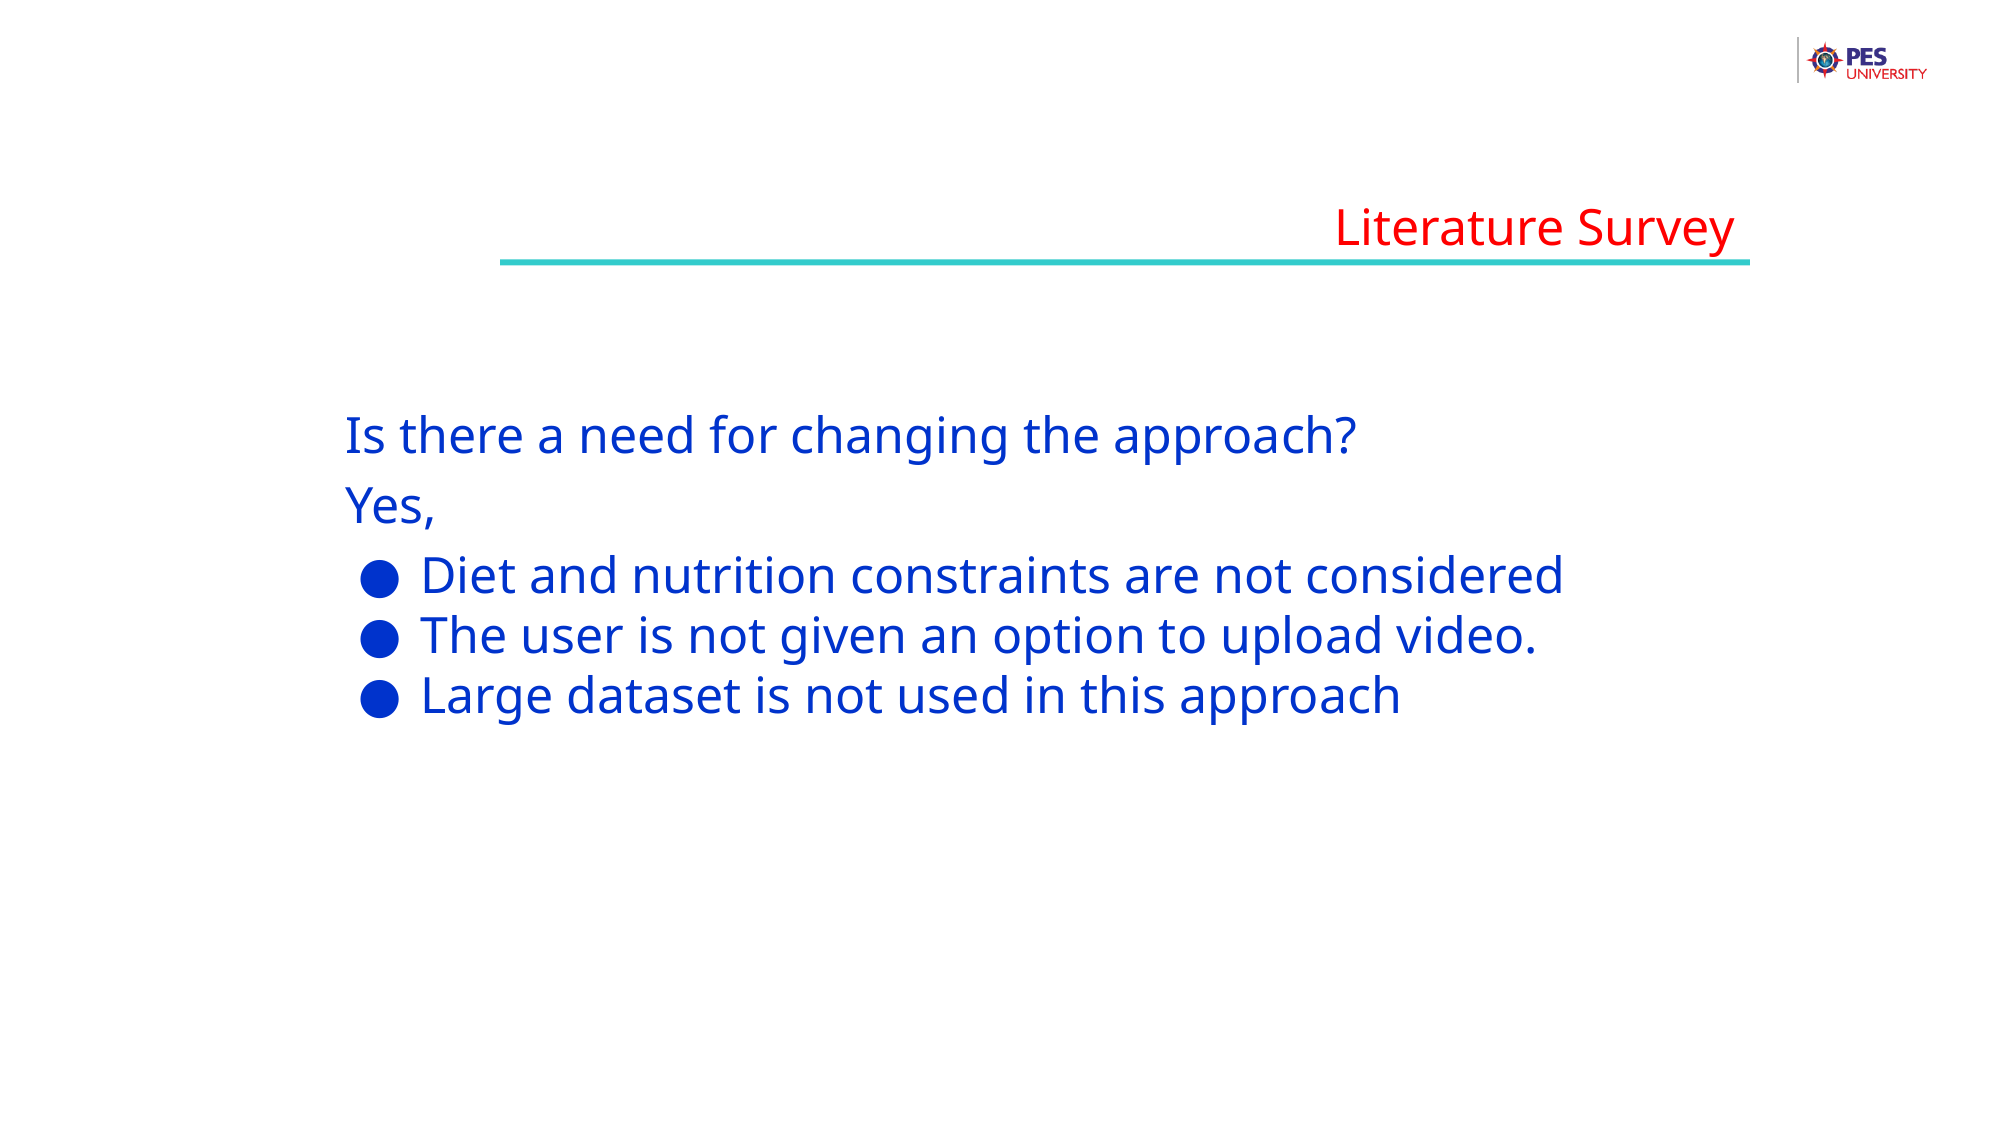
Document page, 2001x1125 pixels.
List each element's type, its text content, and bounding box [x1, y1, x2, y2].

text_box Is there a need for changing the approach? Yes, Diet and nutrition constraints are not considered The user is not given an option to upload video. Large dataset is not used in this approach [330, 388, 1762, 739]
text_box Literature Survey [474, 187, 1750, 264]
picture [1806, 41, 1927, 79]
